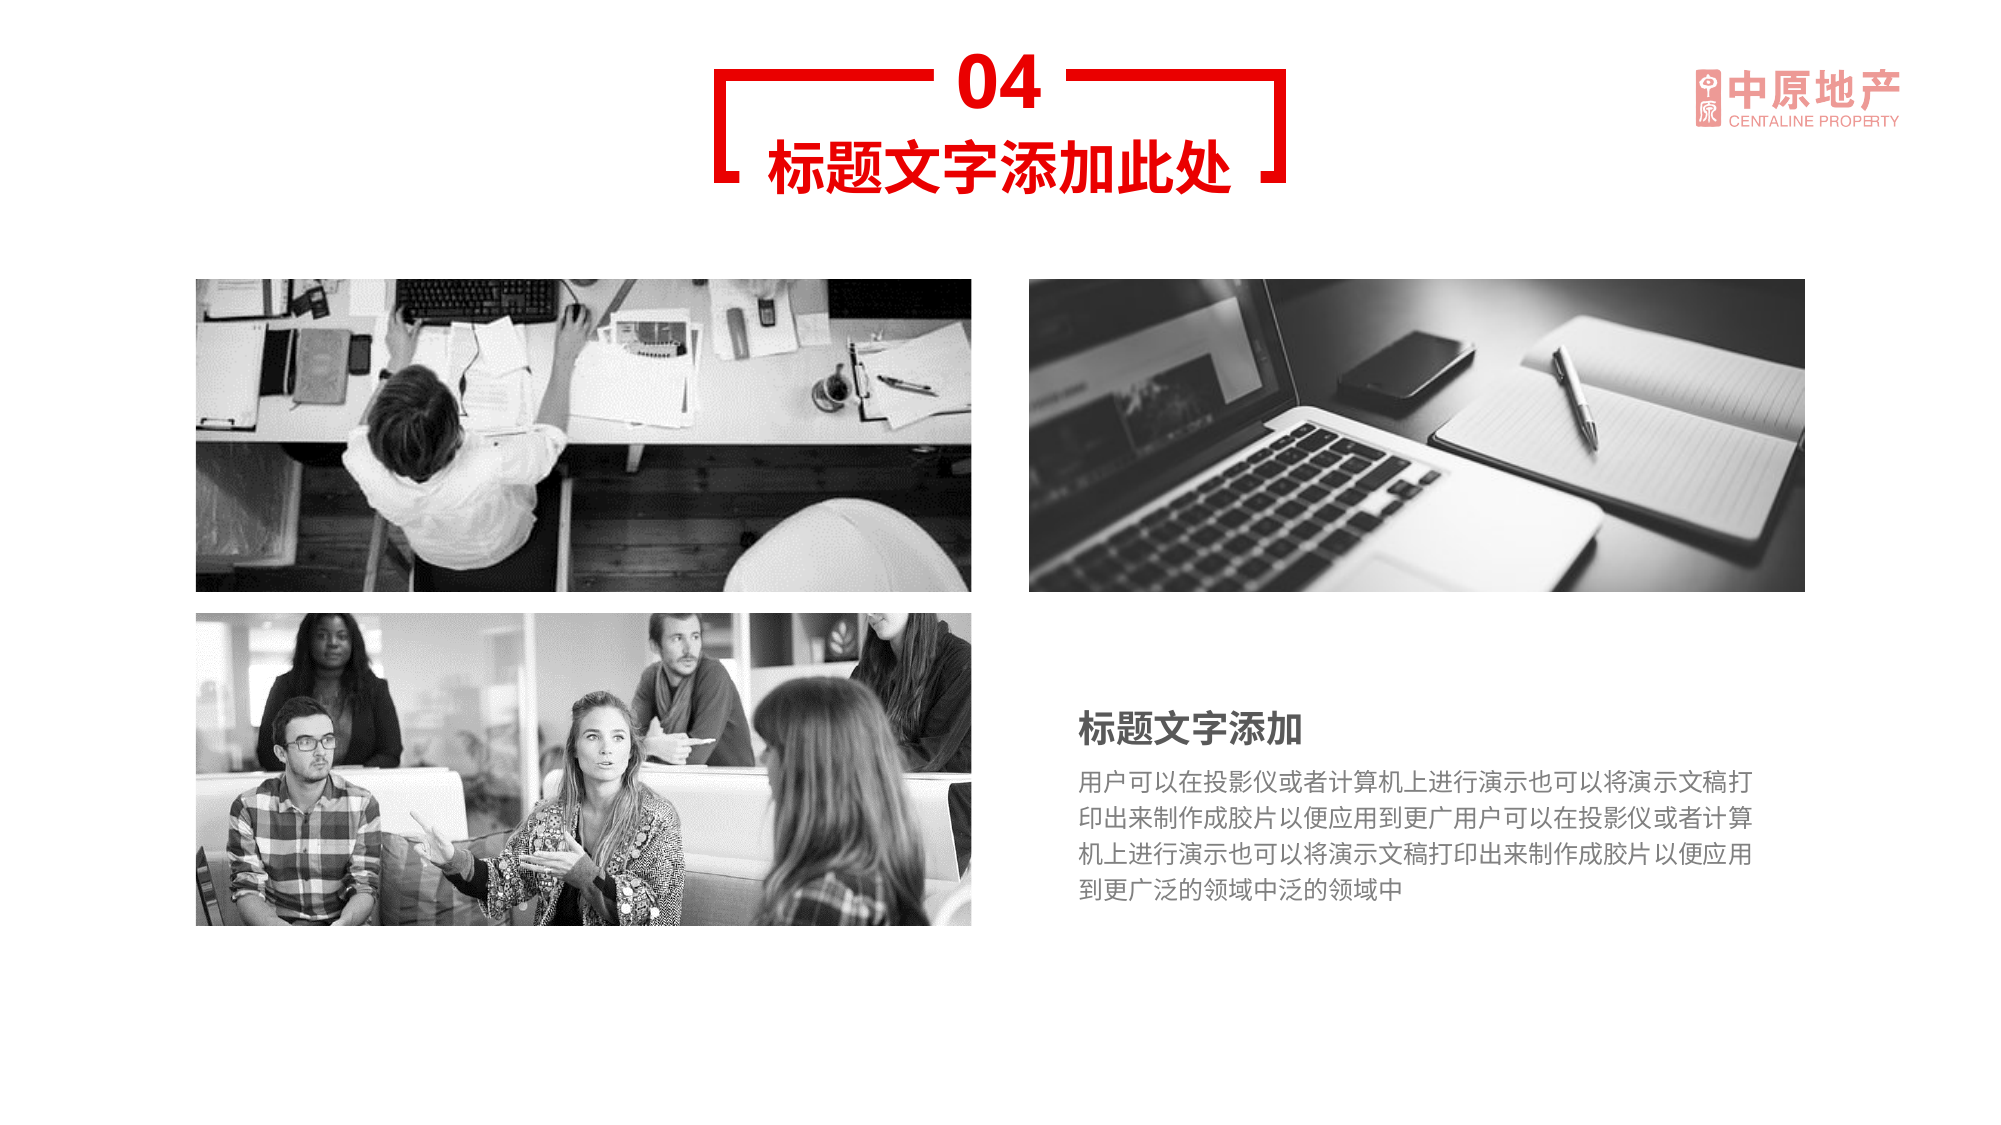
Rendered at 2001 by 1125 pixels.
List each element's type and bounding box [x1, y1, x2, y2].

picture [195, 613, 972, 926]
picture [195, 279, 972, 592]
text_box [1064, 688, 1791, 911]
text_box [719, 26, 1280, 210]
text_box [1695, 68, 1900, 128]
picture [1029, 279, 1805, 592]
